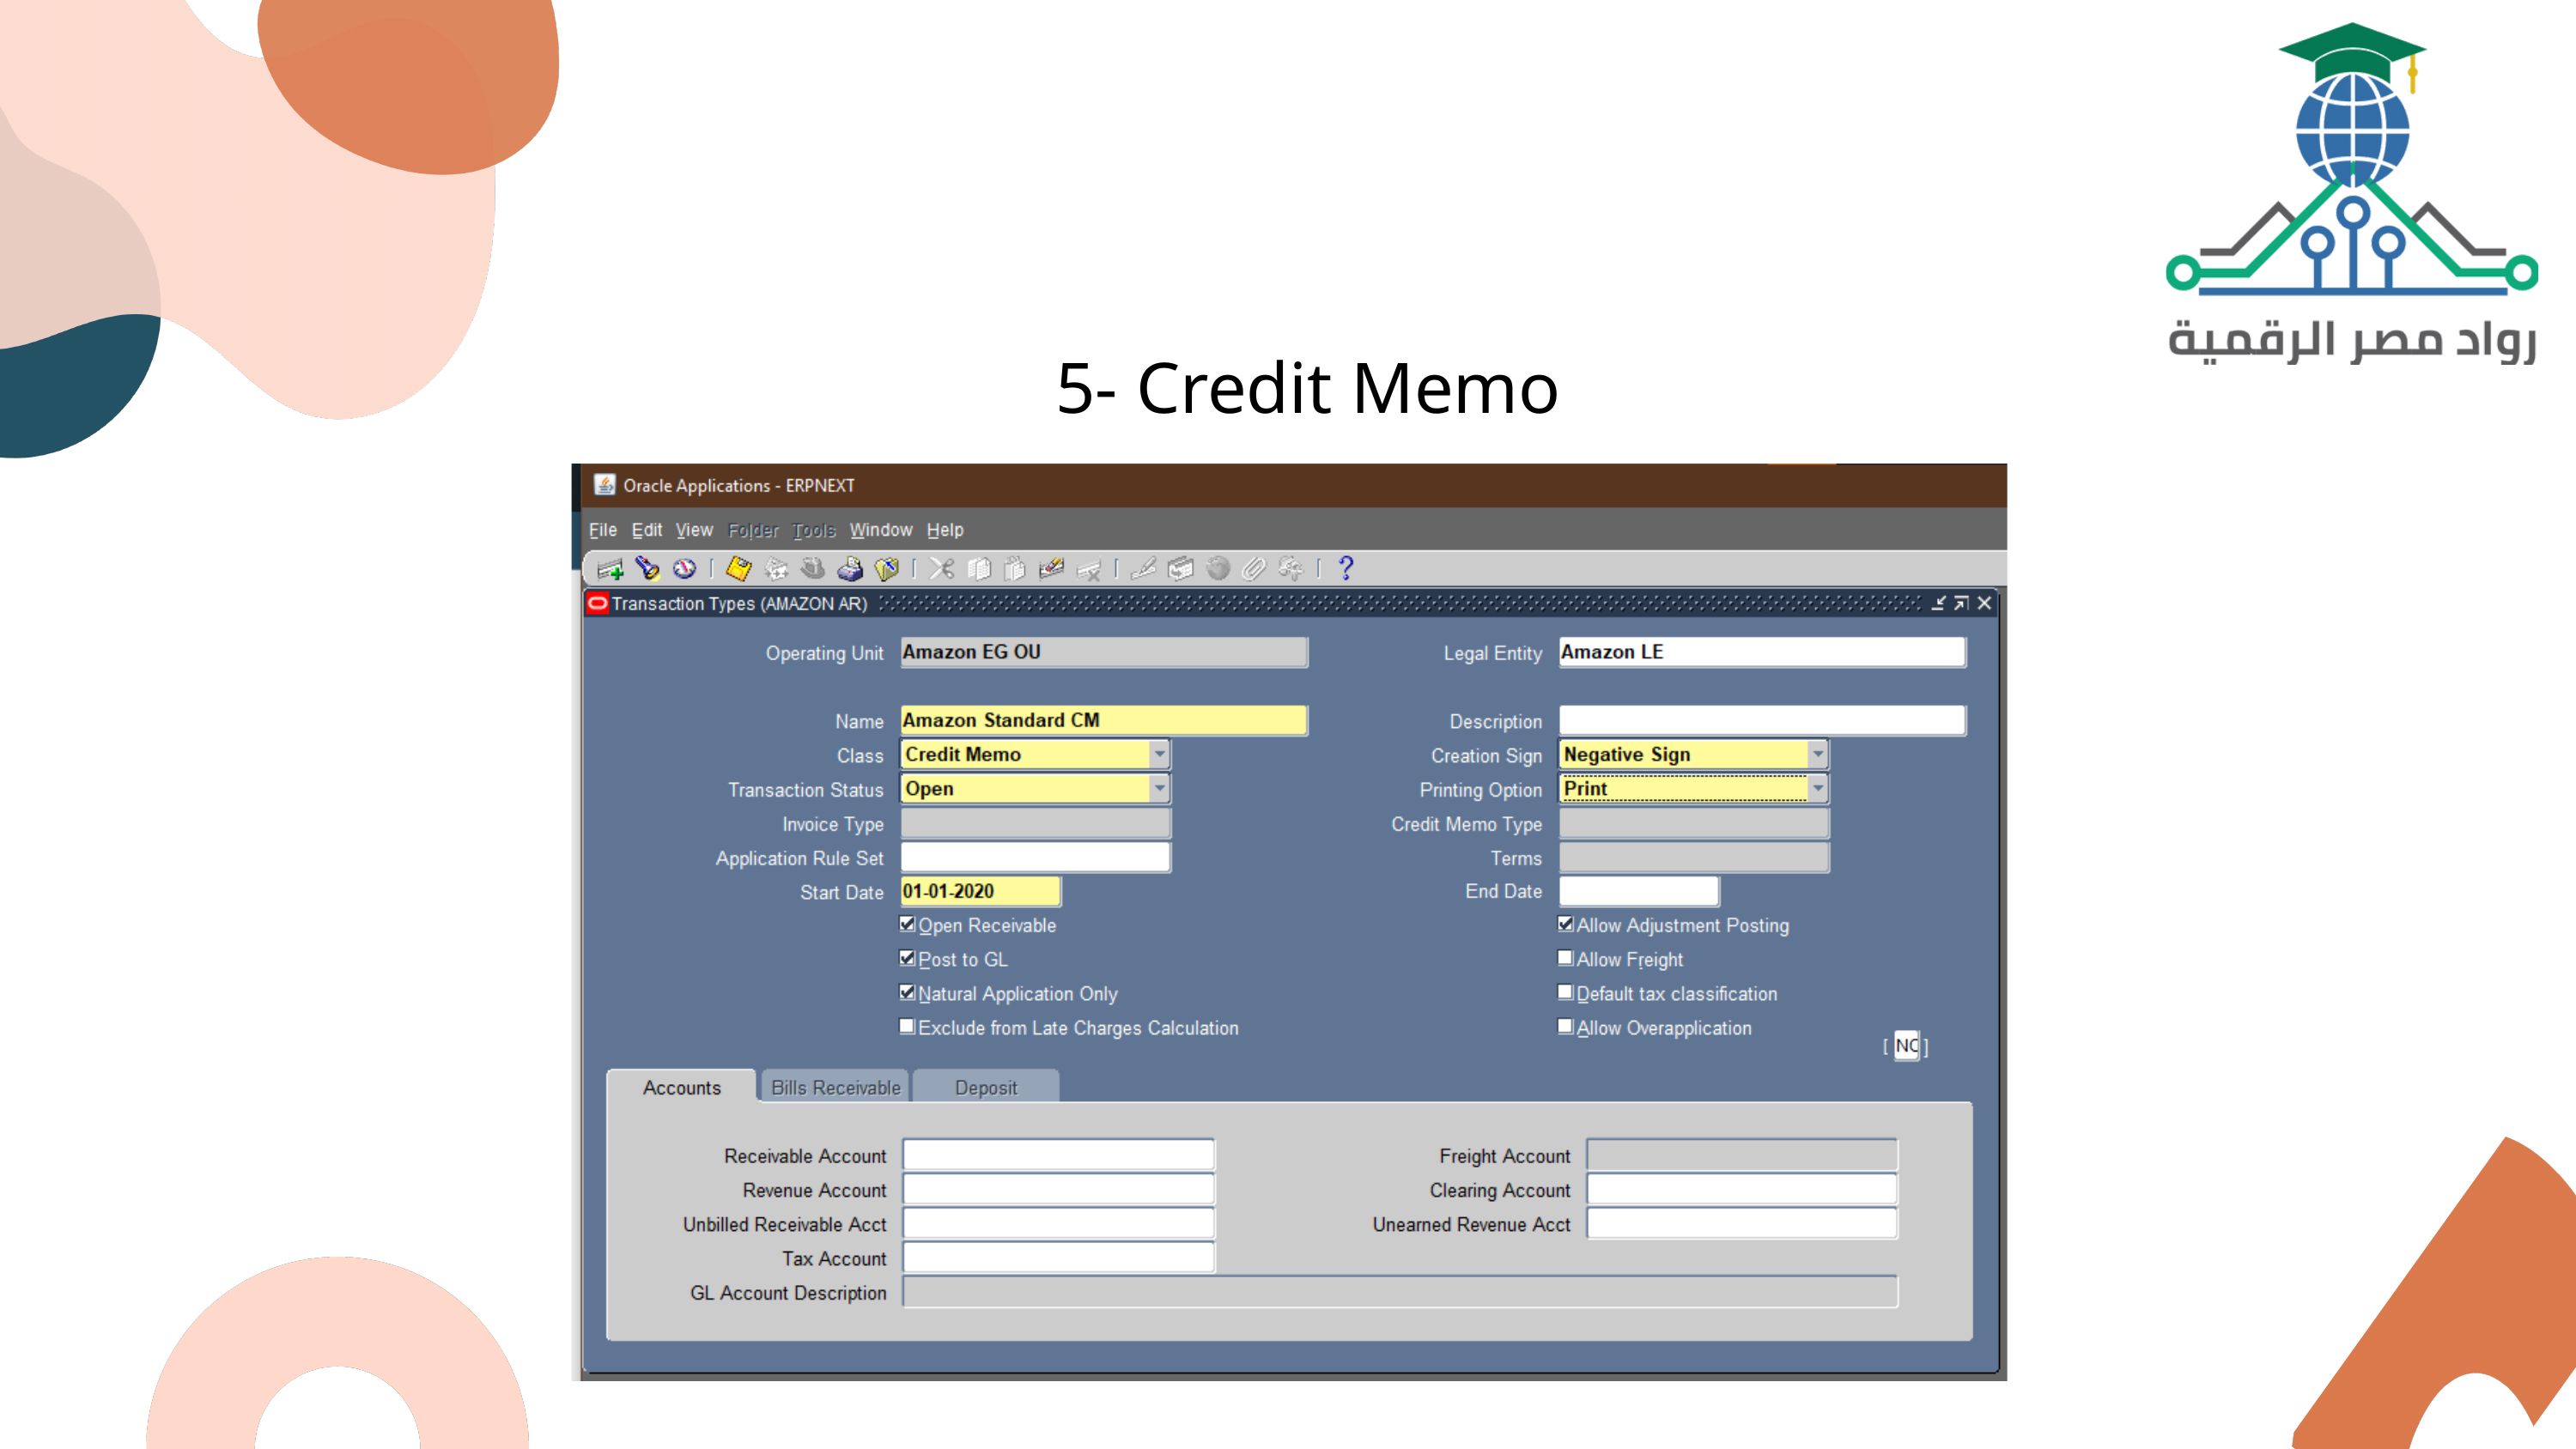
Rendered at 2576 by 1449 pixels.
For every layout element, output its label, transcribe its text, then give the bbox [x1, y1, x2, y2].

text_box [146, 1257, 529, 1449]
text_box [2286, 1131, 2576, 1449]
text_box [0, 0, 561, 464]
text_box 5- Credit Memo [1028, 329, 1589, 427]
text_box [571, 464, 2008, 1381]
text_box [2166, 22, 2539, 365]
